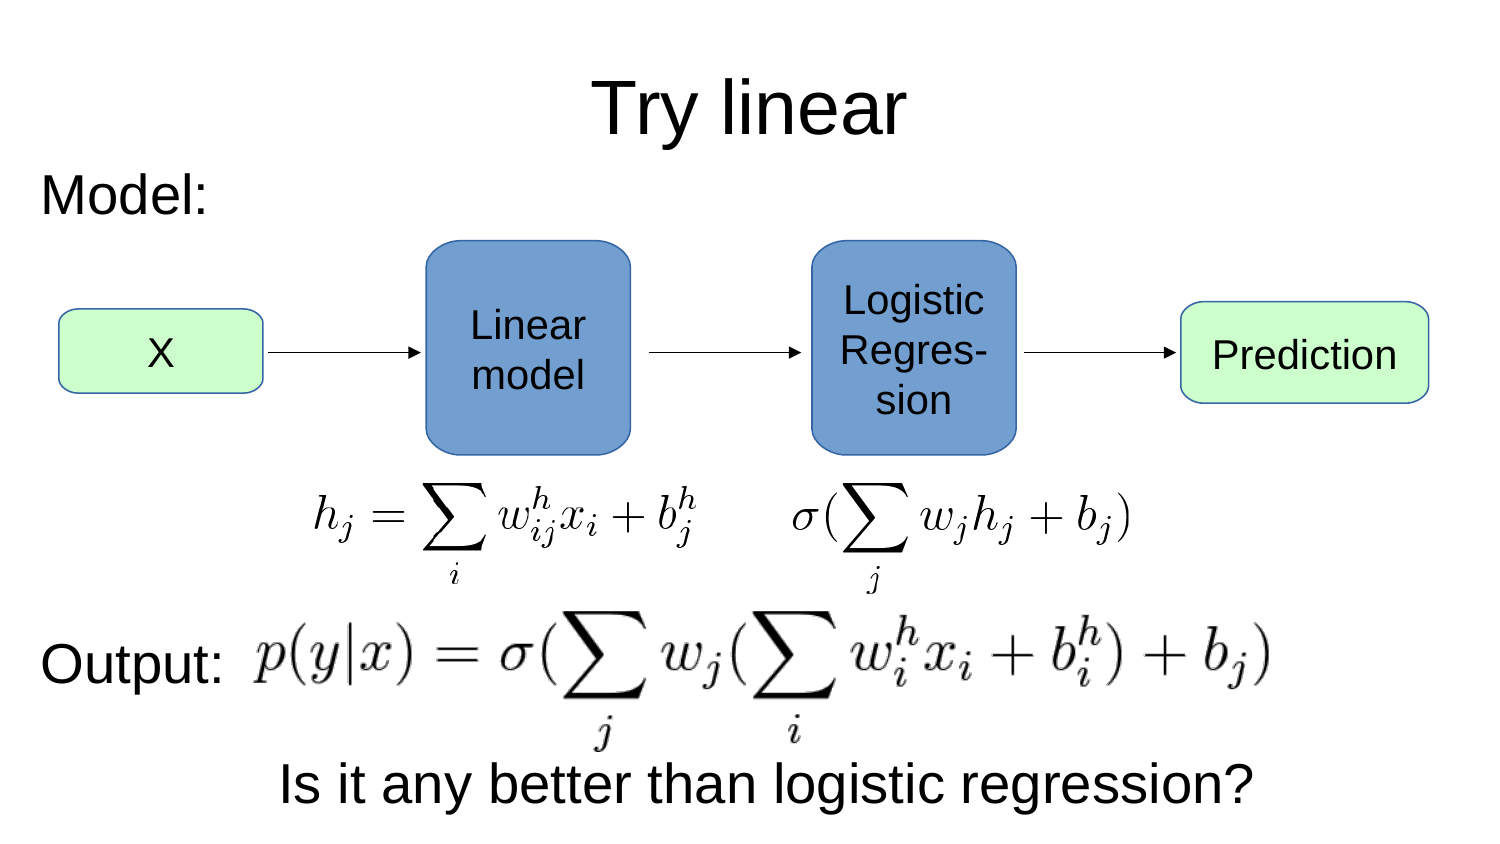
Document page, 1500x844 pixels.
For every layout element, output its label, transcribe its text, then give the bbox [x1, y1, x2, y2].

text_box Output: [40, 635, 248, 687]
text_box Model: [40, 157, 613, 228]
picture [253, 610, 1271, 752]
text_box Try linear [74, 33, 1425, 175]
text_box Prediction [1180, 301, 1429, 404]
text_box Logistic Regres- sion [812, 240, 1017, 455]
text_box X [58, 308, 263, 394]
picture [313, 481, 696, 585]
picture [792, 481, 1129, 594]
text_box Linear model [426, 240, 631, 455]
text_box Is it any better than logistic regression? [278, 755, 1394, 807]
